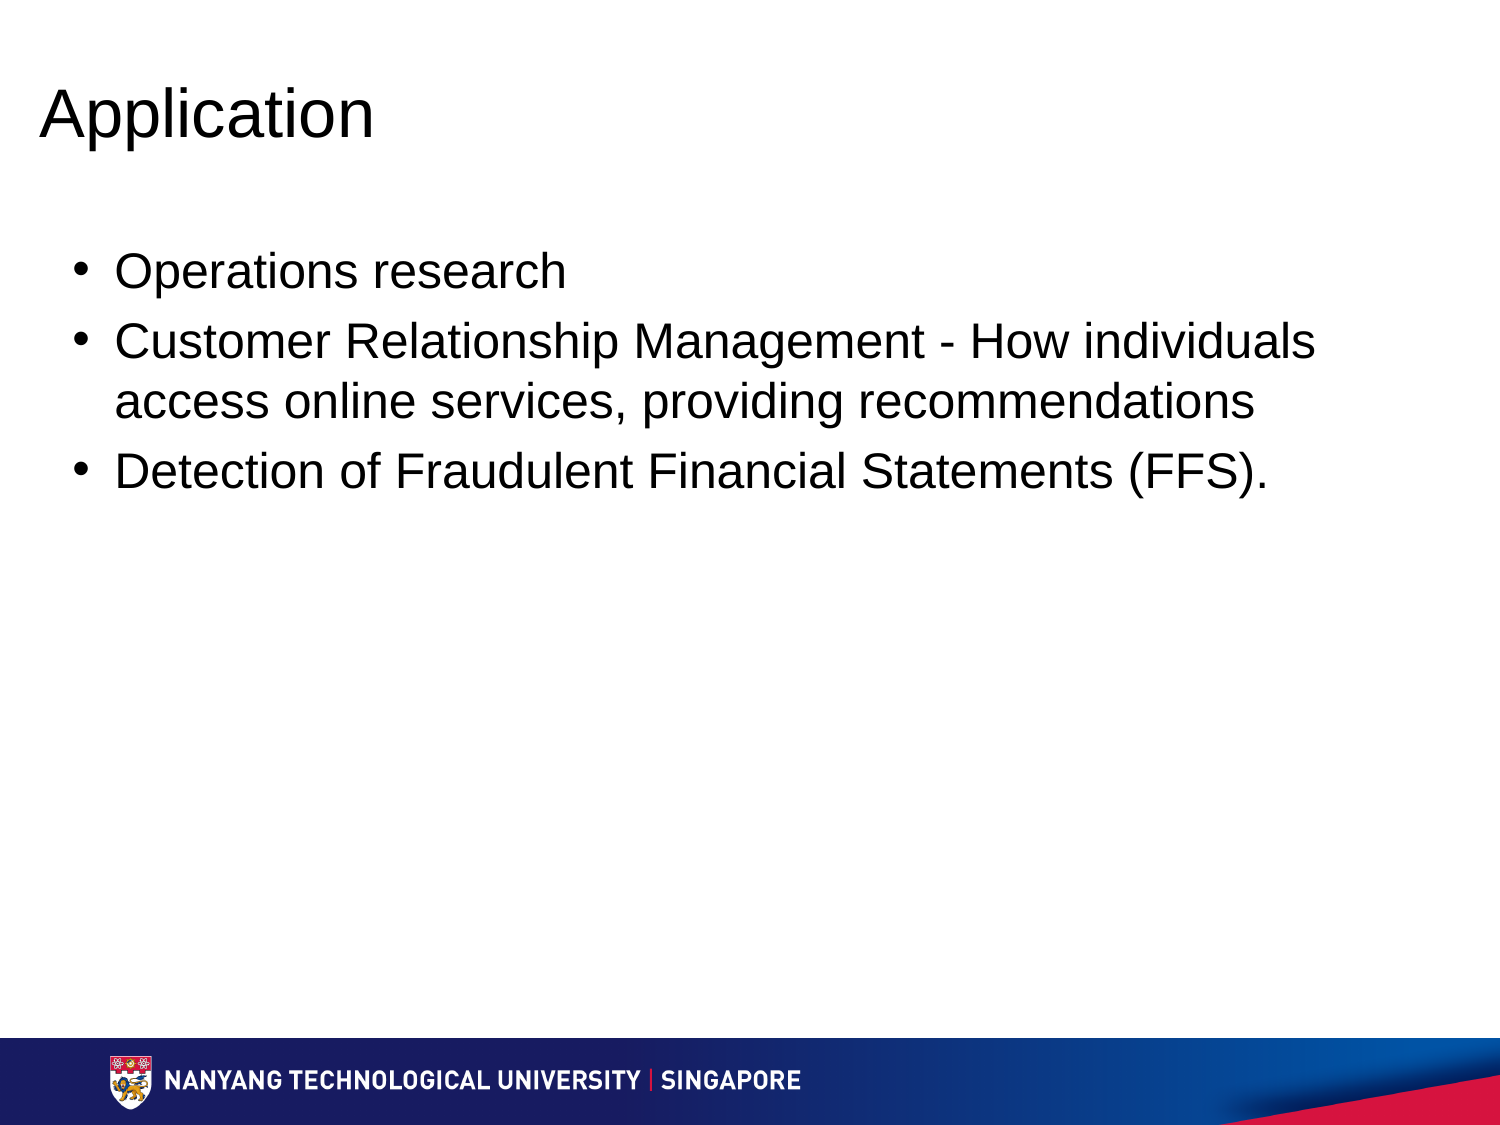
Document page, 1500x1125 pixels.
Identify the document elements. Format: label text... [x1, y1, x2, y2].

picture [0, 1038, 1500, 1125]
list Operations research Customer Relationship Management - How individuals access online services, providing recommendations Detection of Fraudulent Financial Statements (FFS). [57, 230, 1425, 946]
title Application [24, 16, 1375, 205]
